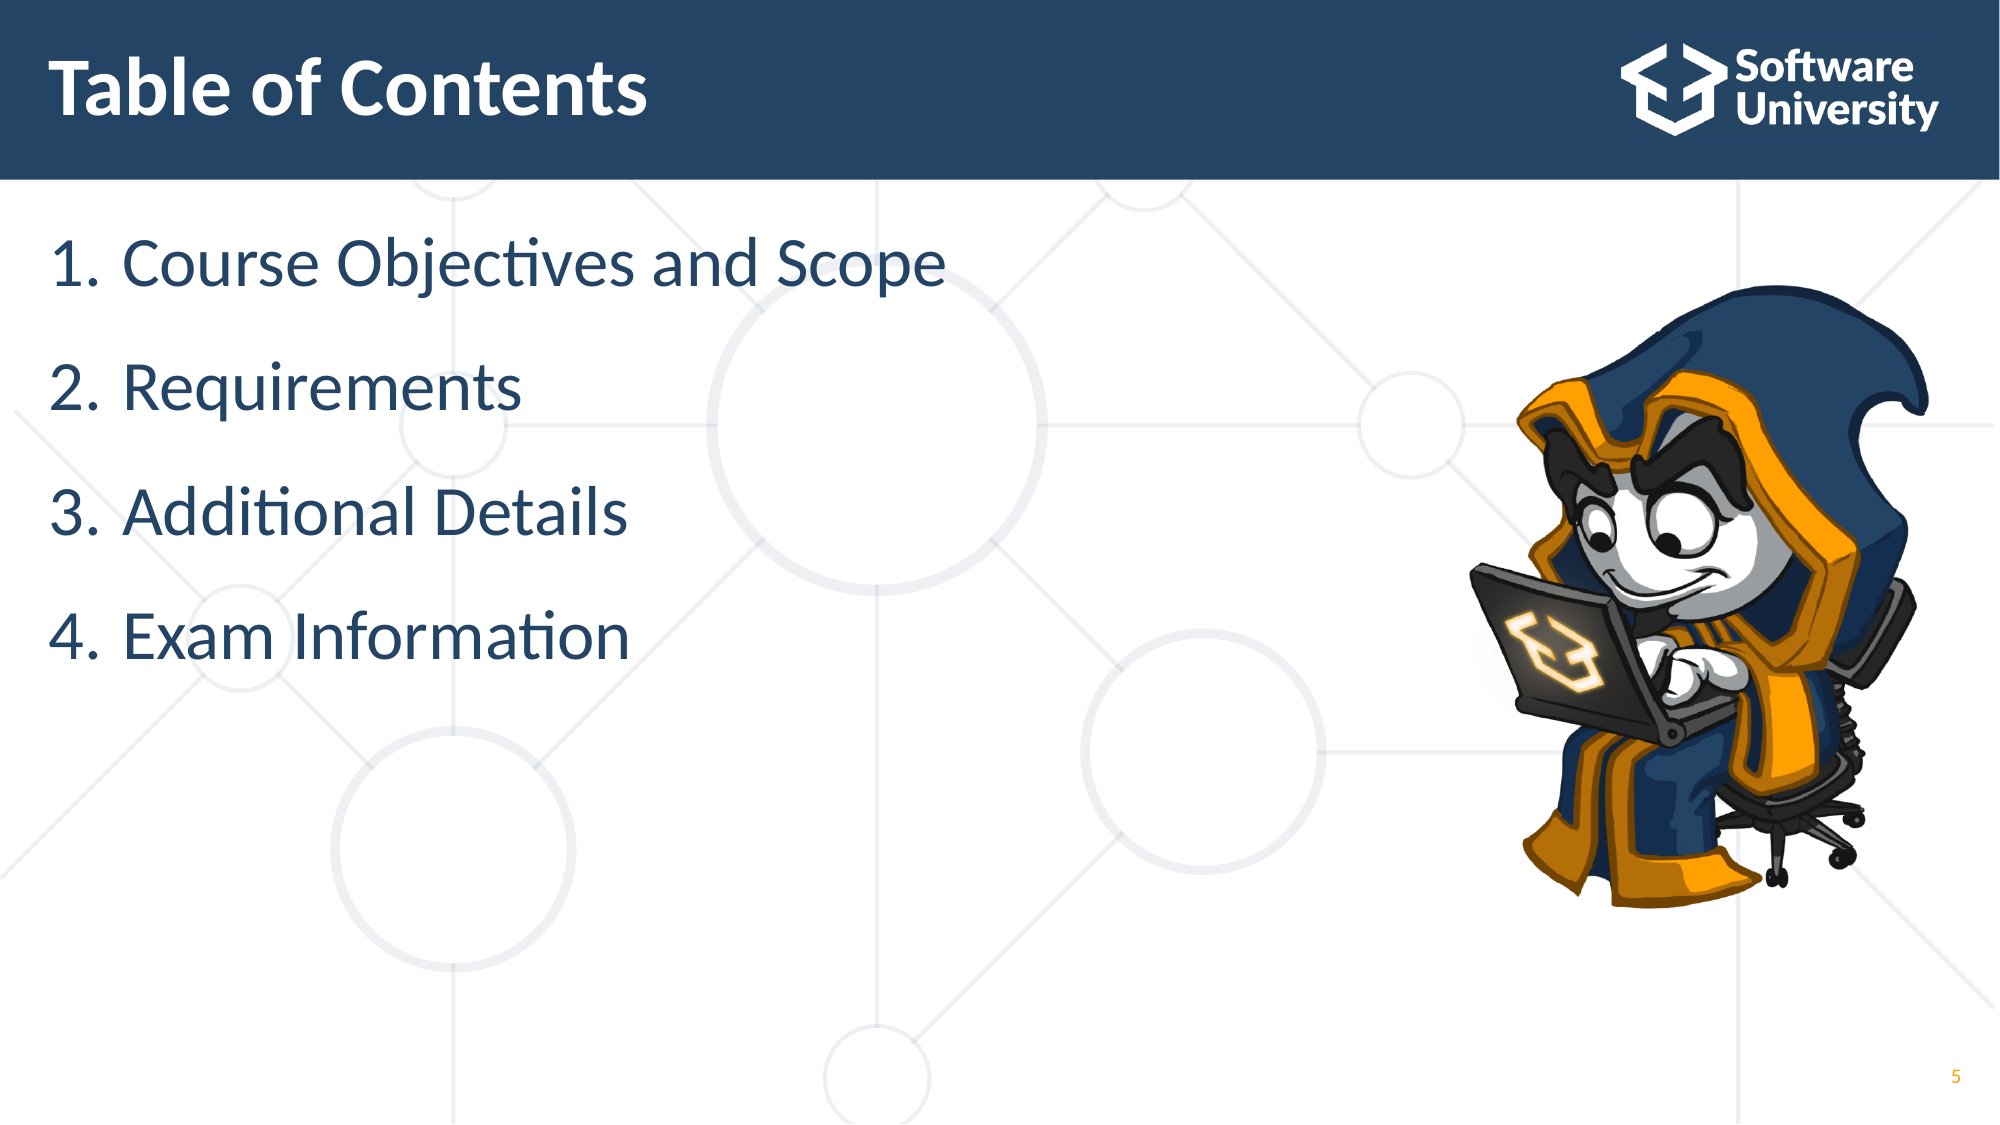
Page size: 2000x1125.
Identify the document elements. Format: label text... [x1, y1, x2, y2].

picture [1381, 224, 1968, 945]
list Course Objectives and Scope Requirements Additional Details Exam Information [31, 195, 1968, 1103]
picture [1621, 43, 1939, 136]
slide_number 5 [1896, 1049, 1968, 1101]
title Table of Contents [31, 16, 1591, 162]
